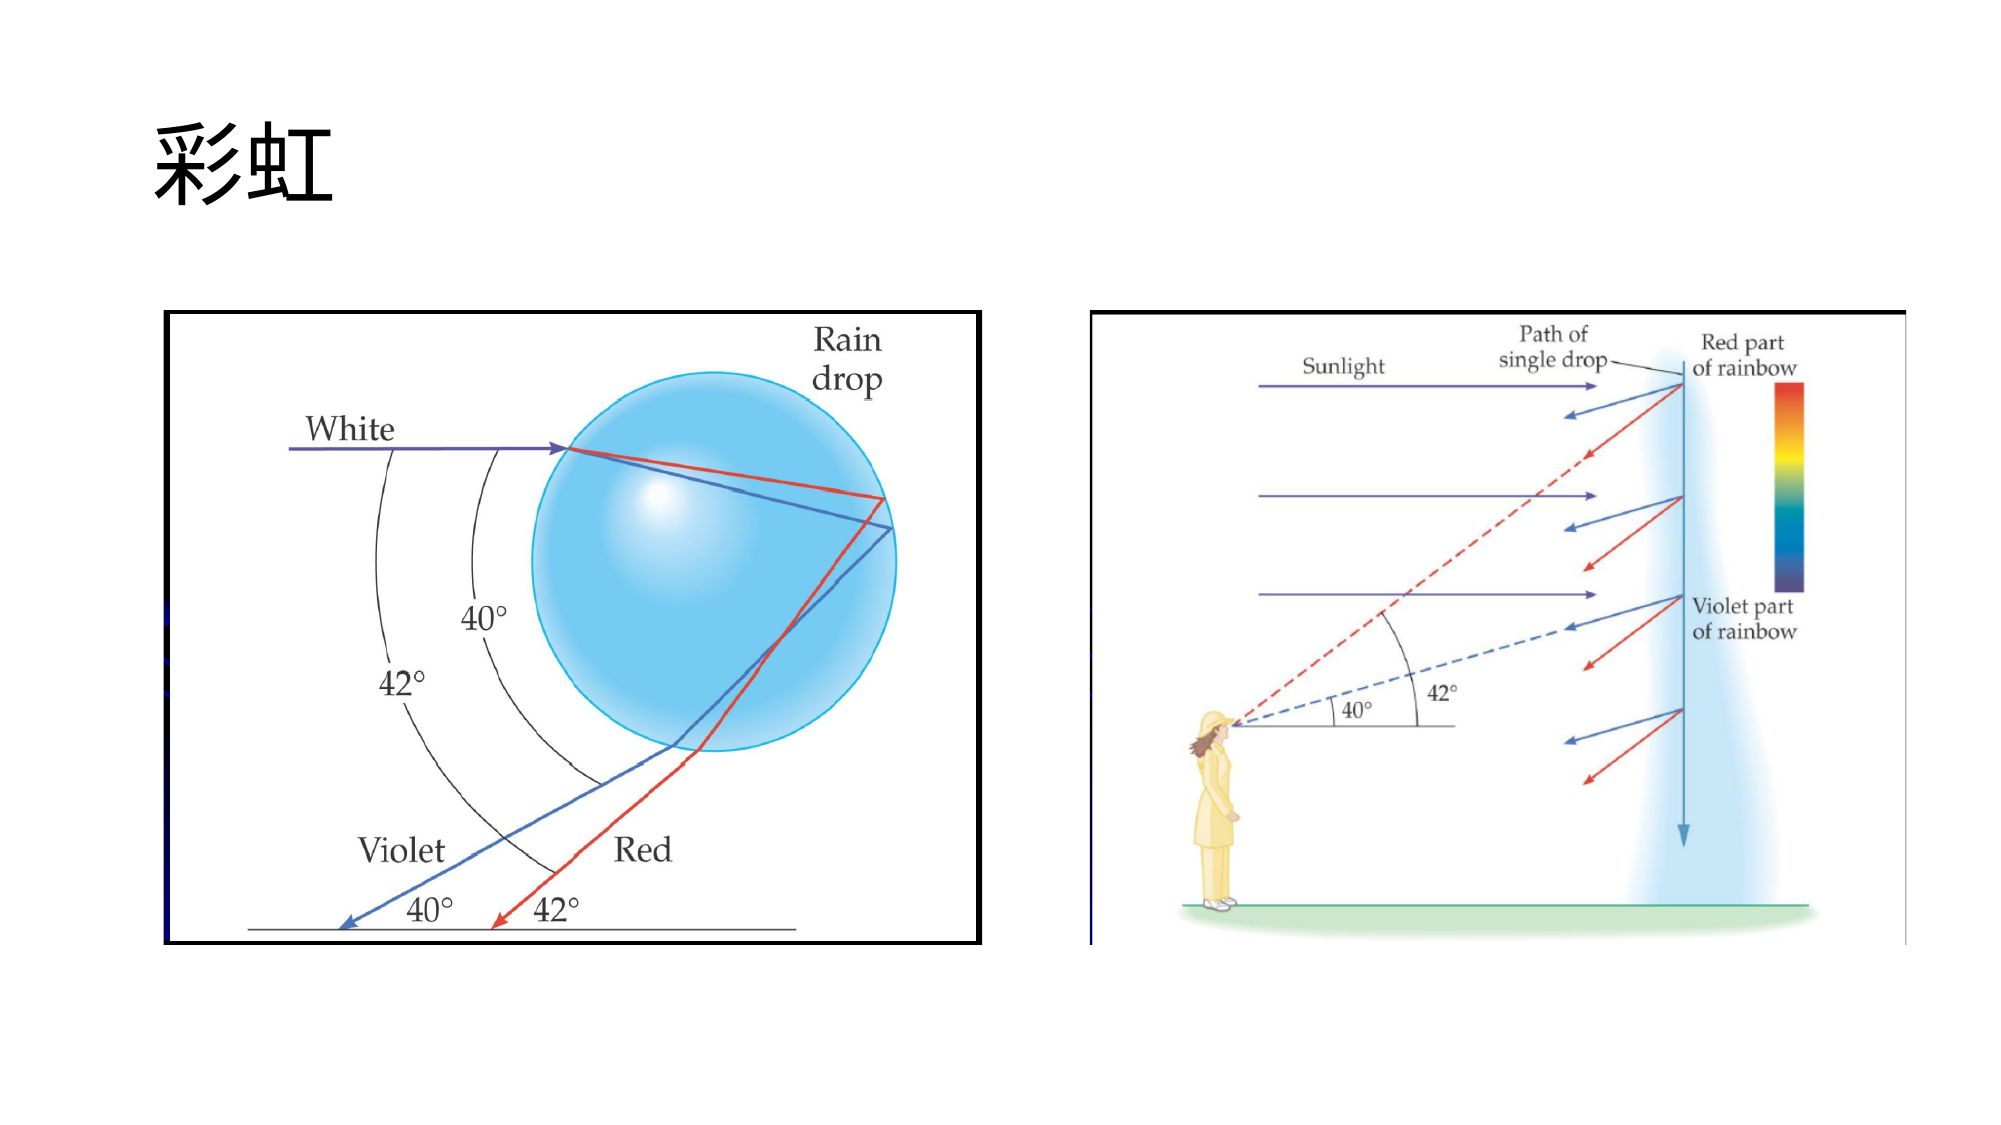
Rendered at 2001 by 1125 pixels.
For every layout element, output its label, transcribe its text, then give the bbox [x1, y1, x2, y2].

picture [163, 310, 983, 945]
title 彩虹 [137, 59, 1863, 278]
picture [1089, 310, 1907, 945]
